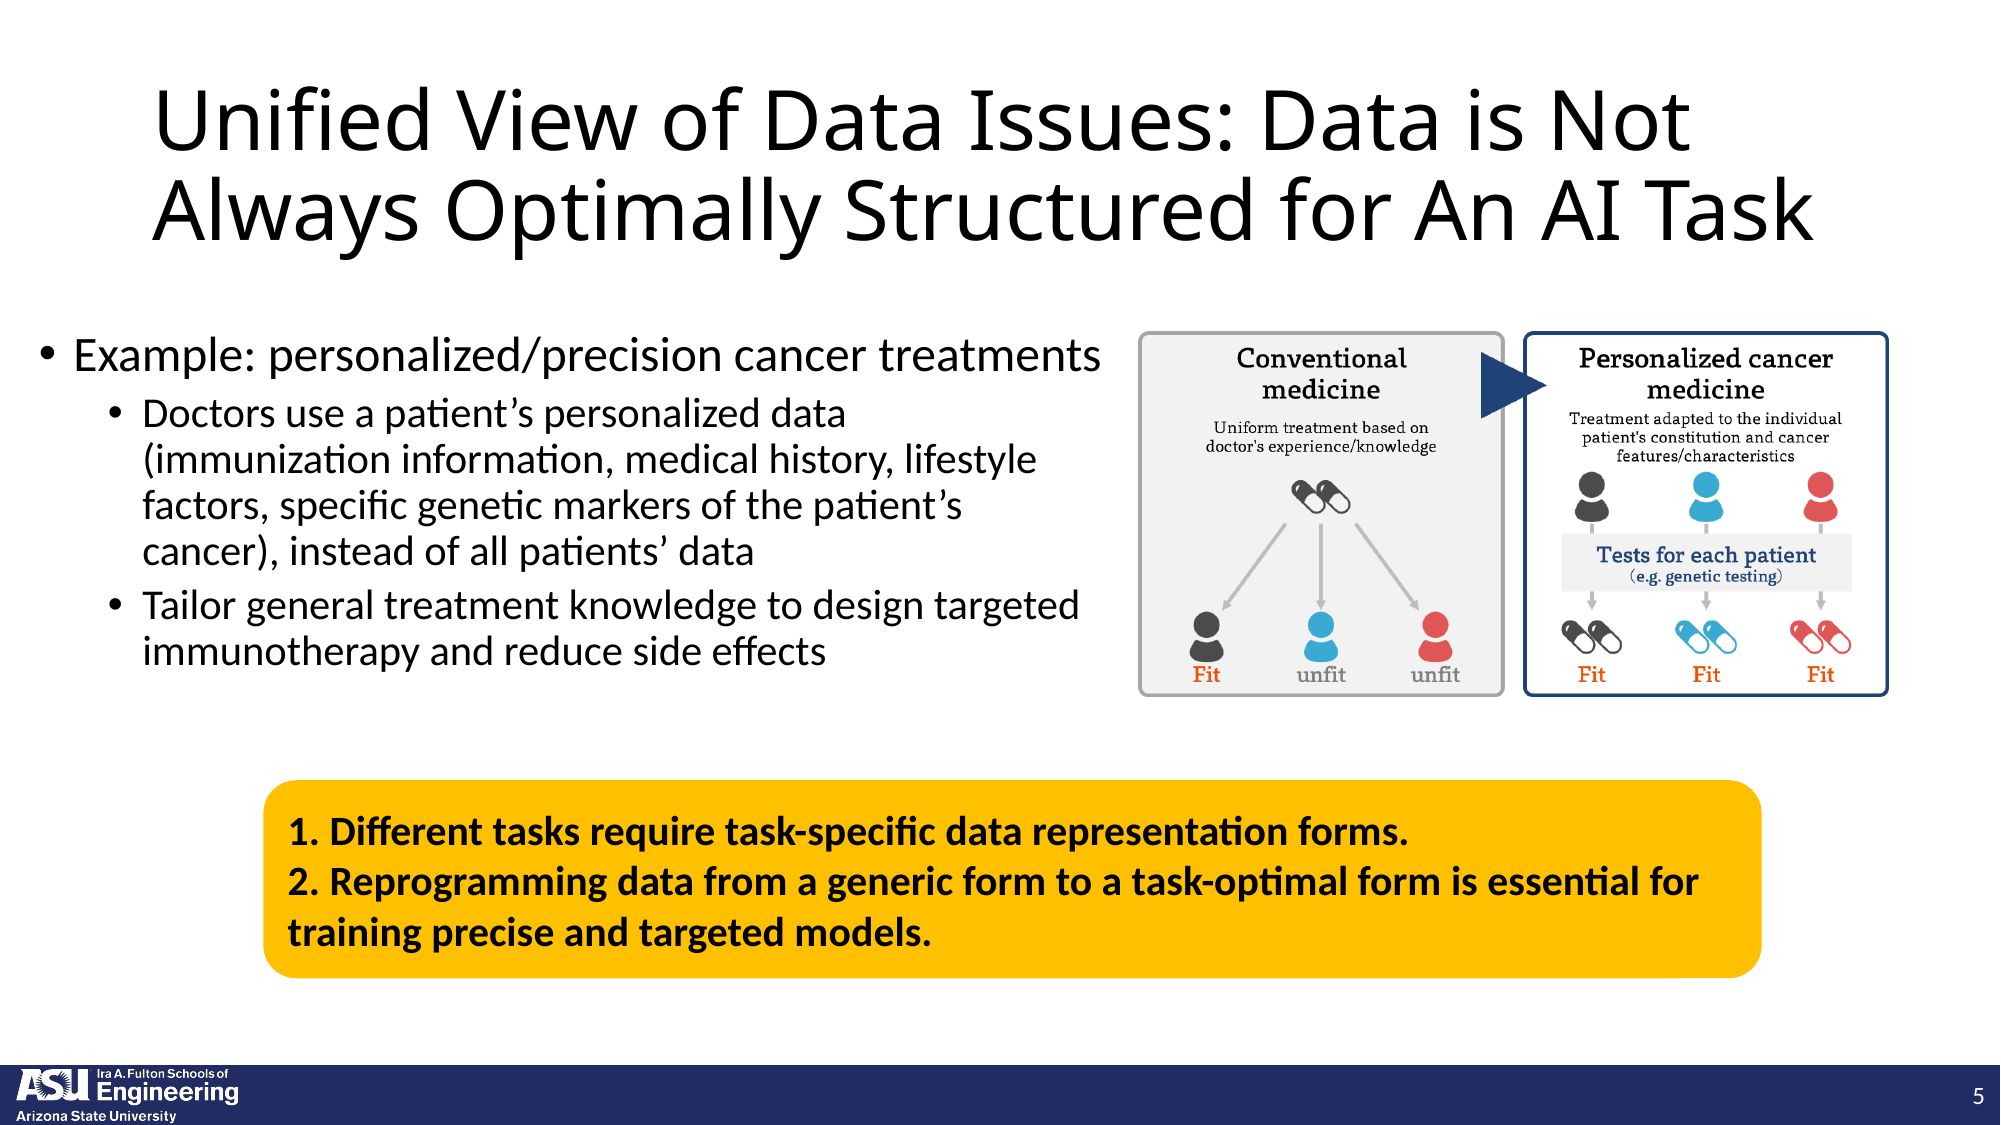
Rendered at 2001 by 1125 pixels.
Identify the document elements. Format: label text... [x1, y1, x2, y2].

picture [0, 1053, 254, 1125]
list Example: personalized/precision cancer treatments Doctors use a patient’s personalized data (immunization information, medical history, lifestyle factors, specific genetic markers of the patient’s cancer), instead of all patients’ data Tailor general treatment knowledge to design targeted immunotherapy and reduce side effects [23, 321, 1119, 707]
text_box 1. Different tasks require task-specific data representation forms. 2. Reprogramming data from a generic form to a task-optimal form is essential for training precise and targeted models. [262, 779, 1763, 980]
title Unified View of Data Issues: Data is Not Always Optimally Structured for An AI Task [137, 59, 1863, 278]
picture [1138, 331, 1889, 697]
